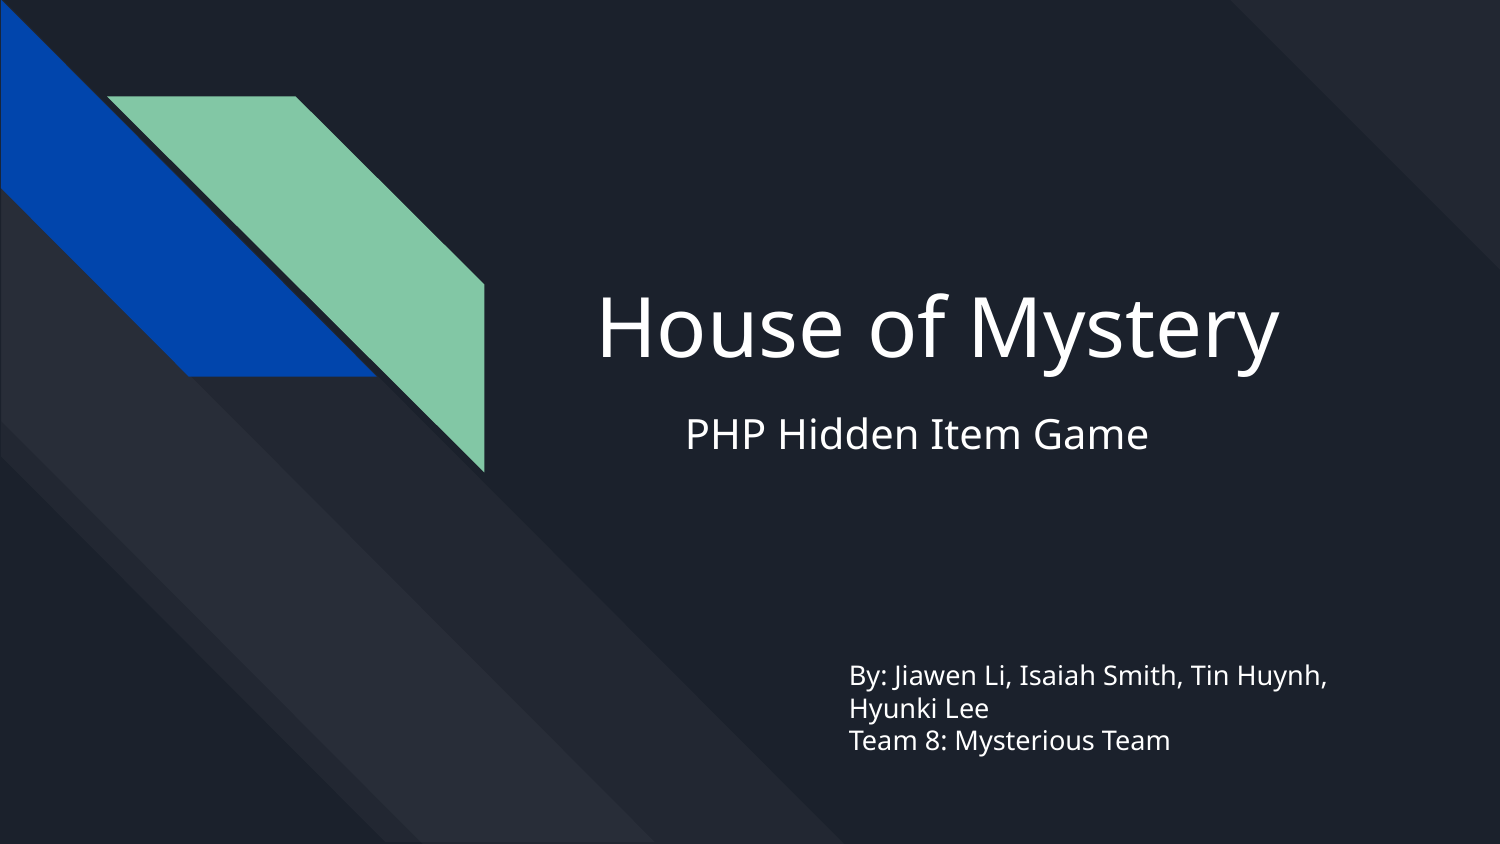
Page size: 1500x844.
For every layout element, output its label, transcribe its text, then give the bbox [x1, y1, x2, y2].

title House of Mystery [580, 258, 1404, 393]
text_box PHP Hidden Item Game [670, 392, 1384, 473]
subtitle By: Jiawen Li, Isaiah Smith, Tin Huynh, Hyunki Lee Team 8: Mysterious Team [833, 643, 1404, 795]
